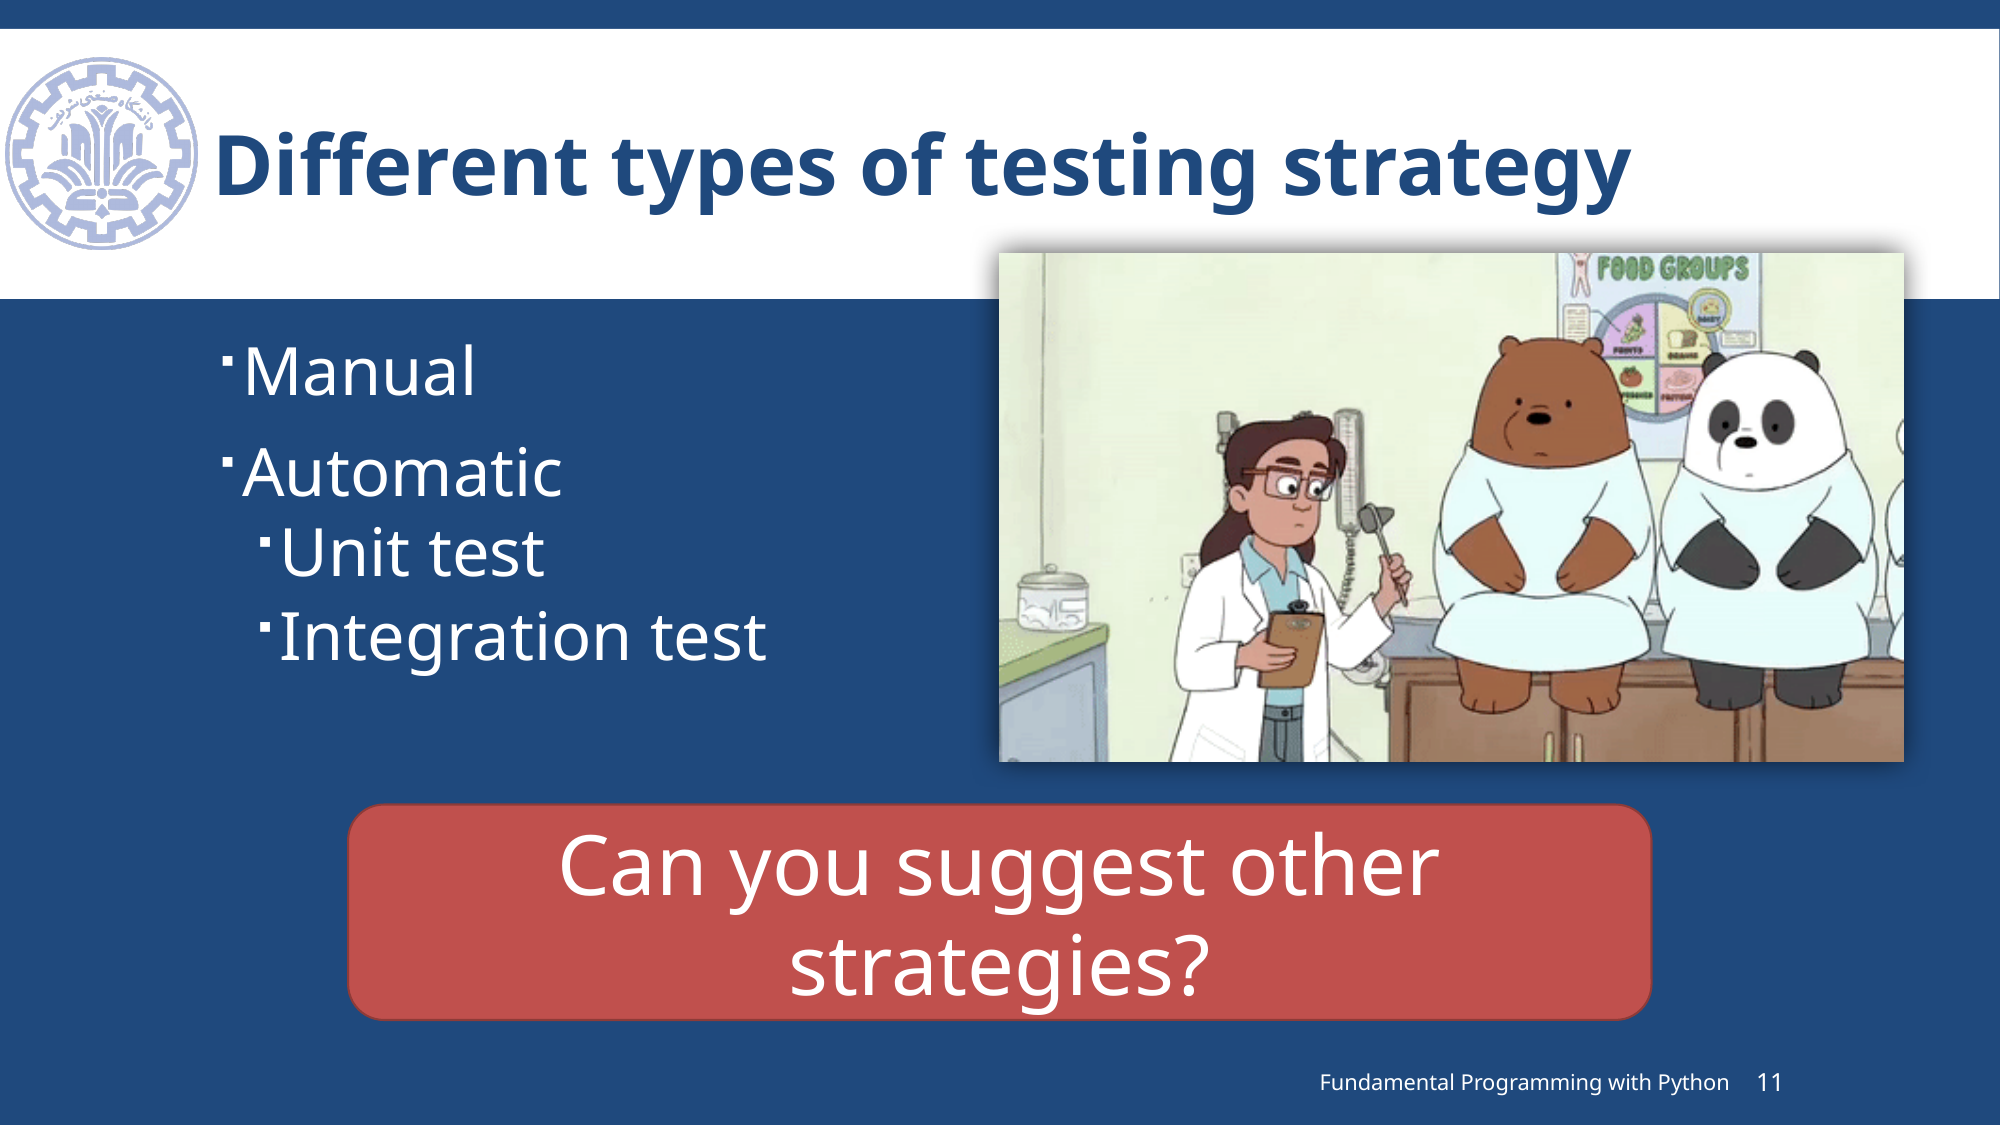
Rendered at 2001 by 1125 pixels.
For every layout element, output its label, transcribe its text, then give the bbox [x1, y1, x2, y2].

text_box Can you suggest other strategies? [347, 803, 1653, 1022]
list Manual Automatic Unit test Integration test [197, 329, 1803, 1020]
footer Fundamental Programming with Python [918, 1053, 1746, 1114]
title Different types of testing strategy [197, 46, 1803, 295]
picture [999, 252, 1904, 762]
slide_number 11 [1748, 1053, 1904, 1114]
